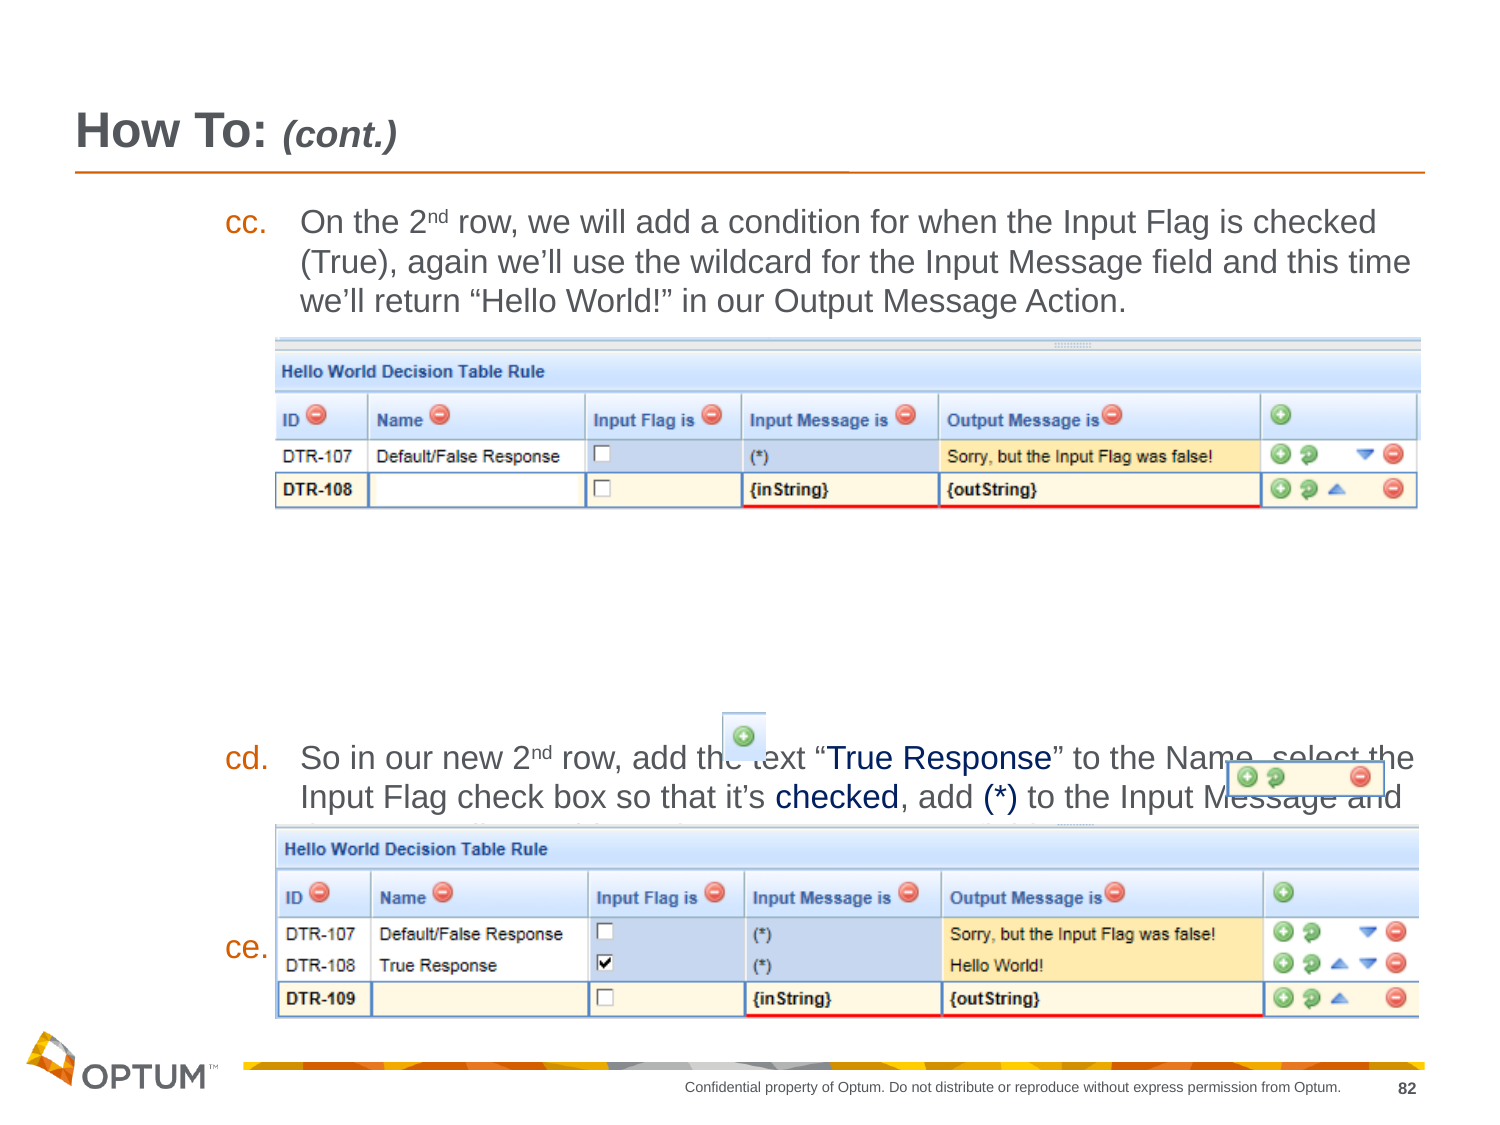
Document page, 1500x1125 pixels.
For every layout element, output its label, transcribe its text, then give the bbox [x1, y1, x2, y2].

picture [1224, 760, 1386, 798]
picture [274, 336, 1421, 513]
picture [722, 711, 766, 762]
picture [274, 824, 1420, 1020]
picture [243, 1062, 1425, 1070]
list On the 2nd row, we will add a condition for when the Input Flag is checked (True), again we’ll use the wildcard for the Input Message field and this time we’ll return “Hello World!” in our Output Message Action. So in our new 2nd row, add the text “True Response” to the Name, select the Input Flag check box so that it’s checked, add (*) to the Input Message and the text “Hello World!” to the Output Message field. Click the green down arrow of the current row to add a 3nd row to the table. Be sure to select the down arrow from the current row… [75, 200, 1425, 1040]
title How To: (cont.) [75, 31, 1425, 158]
picture [24, 1029, 220, 1091]
